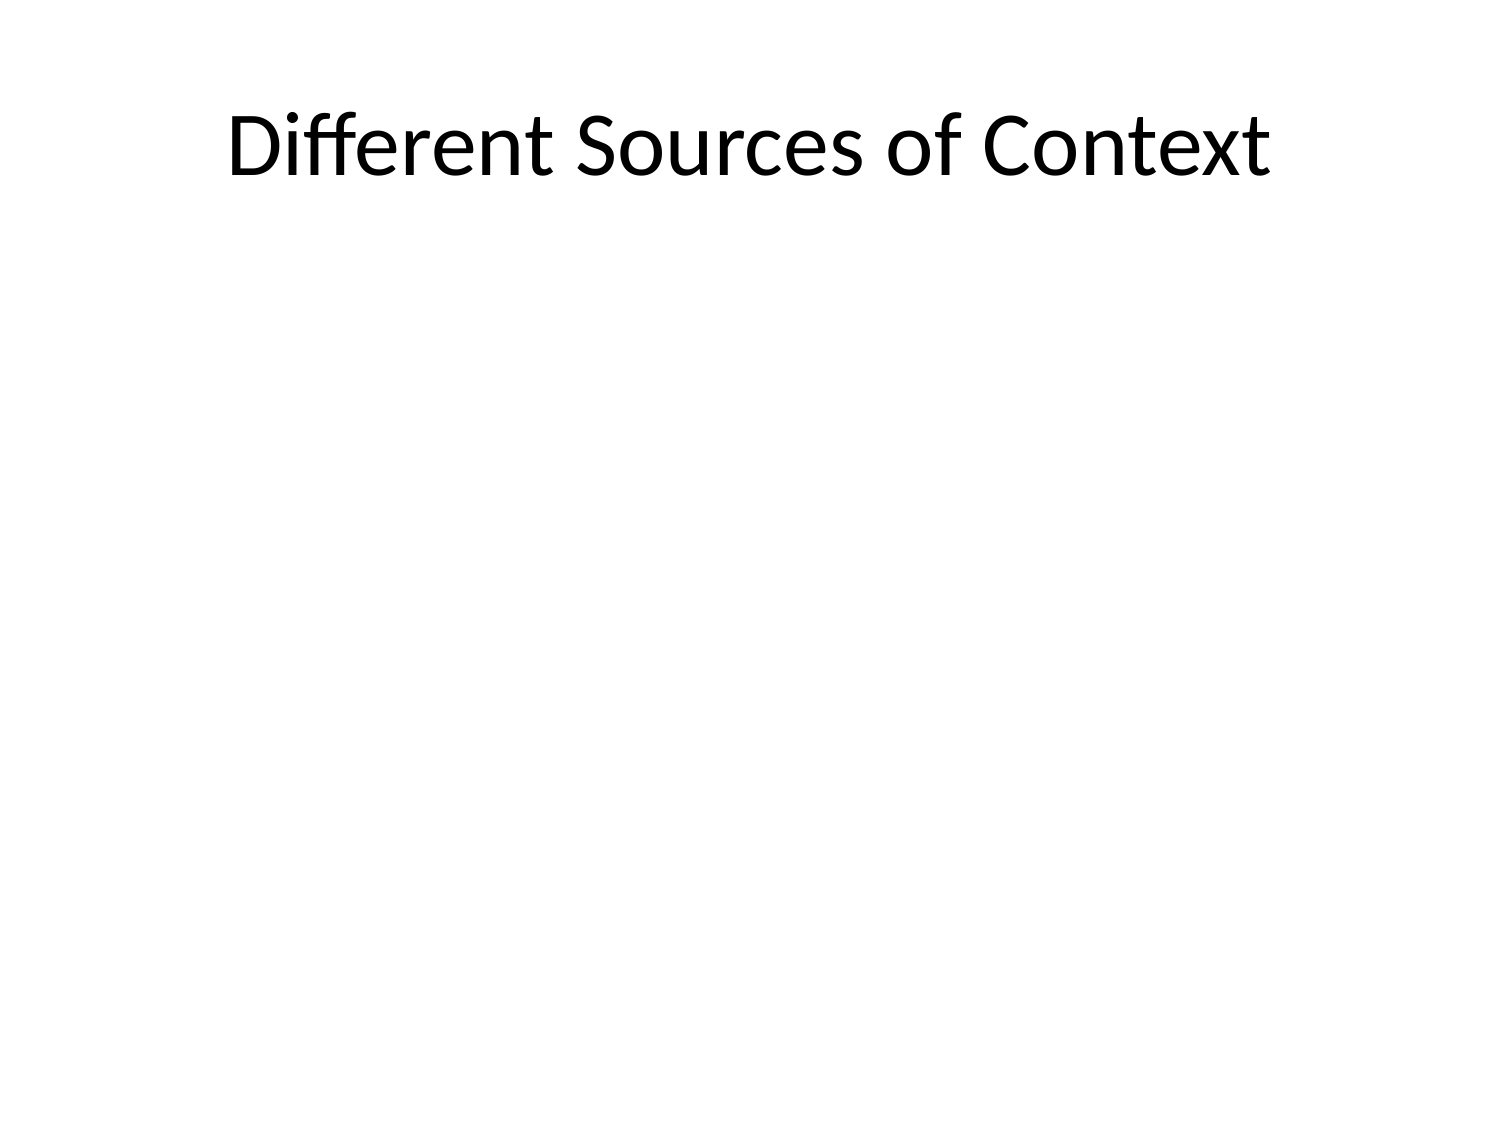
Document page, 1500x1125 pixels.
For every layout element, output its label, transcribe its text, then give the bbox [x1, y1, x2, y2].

title Different Sources of Context [75, 45, 1425, 233]
